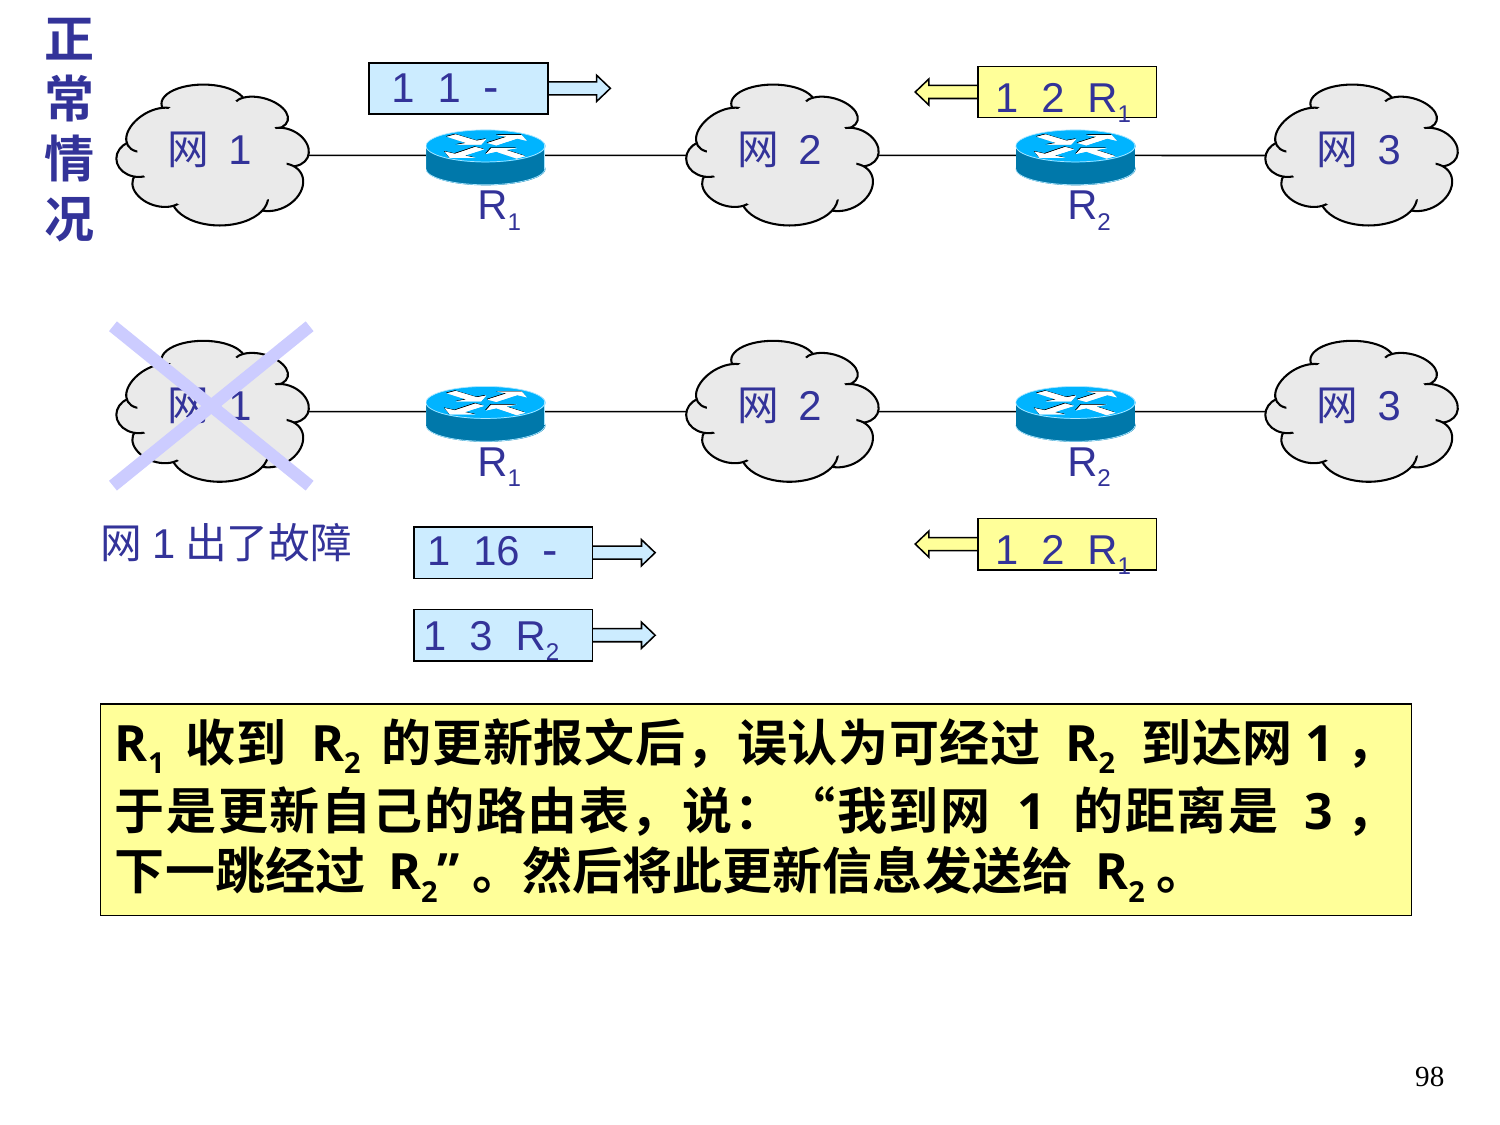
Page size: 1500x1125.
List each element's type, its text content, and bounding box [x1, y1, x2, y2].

text_box 正 常 情 况 [29, 0, 110, 255]
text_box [915, 66, 1157, 118]
picture [1078, 149, 1111, 159]
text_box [915, 518, 1157, 575]
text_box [685, 84, 880, 226]
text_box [407, 526, 656, 579]
picture [425, 129, 546, 186]
picture [1015, 129, 1136, 149]
picture [1081, 135, 1114, 145]
picture [1037, 148, 1071, 159]
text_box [407, 609, 656, 662]
picture [1040, 135, 1074, 144]
picture [1015, 170, 1136, 186]
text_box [368, 62, 611, 115]
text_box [1265, 84, 1459, 226]
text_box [116, 84, 311, 226]
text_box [92, 325, 1460, 576]
text_box R1 [462, 194, 536, 243]
text_box R2 [1052, 194, 1127, 243]
text_box R1 收到 R2 的更新报文后，误认为可经过 R2 到达网1，于是更新自己的路由表，说：“我到网 1 的距离是 3，下一跳经过 R2”。然后将此更新信息发送给 R2。 [100, 704, 1412, 916]
slide_number 98 [584, 1049, 1460, 1125]
